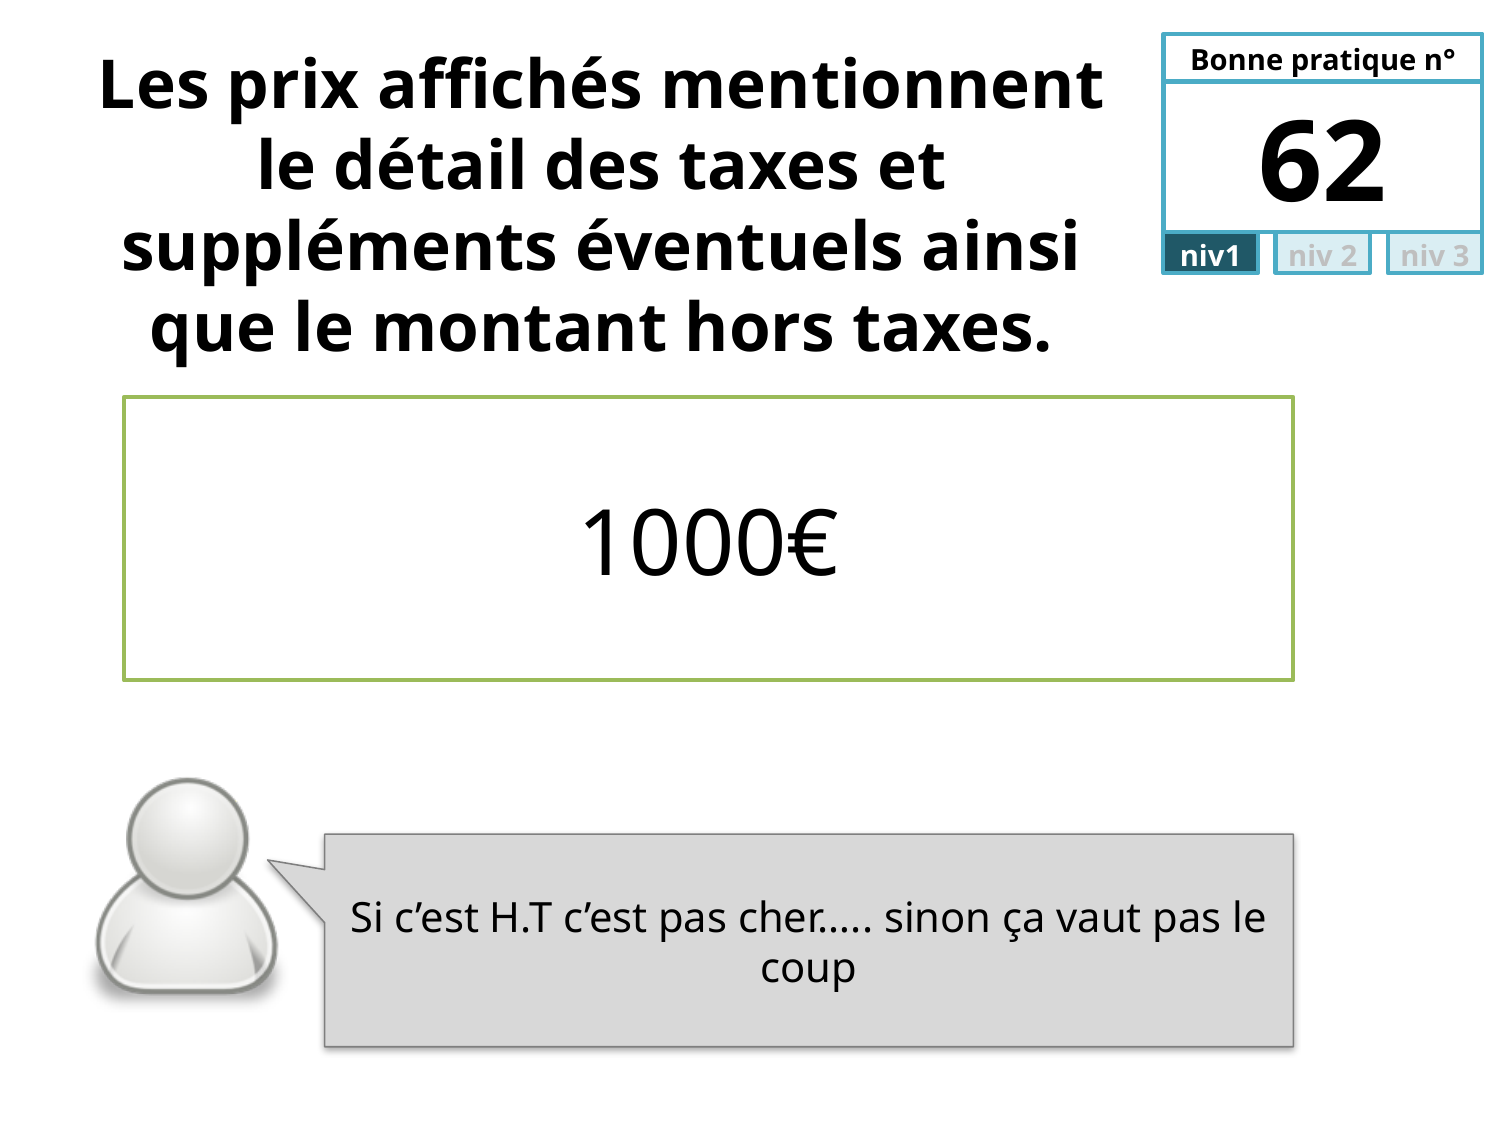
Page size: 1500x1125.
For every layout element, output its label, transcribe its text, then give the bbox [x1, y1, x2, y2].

list 62 [1161, 79, 1484, 234]
picture [64, 774, 309, 1019]
text_box 1000€ [123, 397, 1294, 681]
title Les prix affichés mentionnent le détail des taxes et suppléments éventuels ainsi que le montant hors taxes. [75, 33, 1128, 222]
text_box Si c’est H.T c’est pas cher….. sinon ça vaut pas le coup [313, 834, 1294, 1047]
